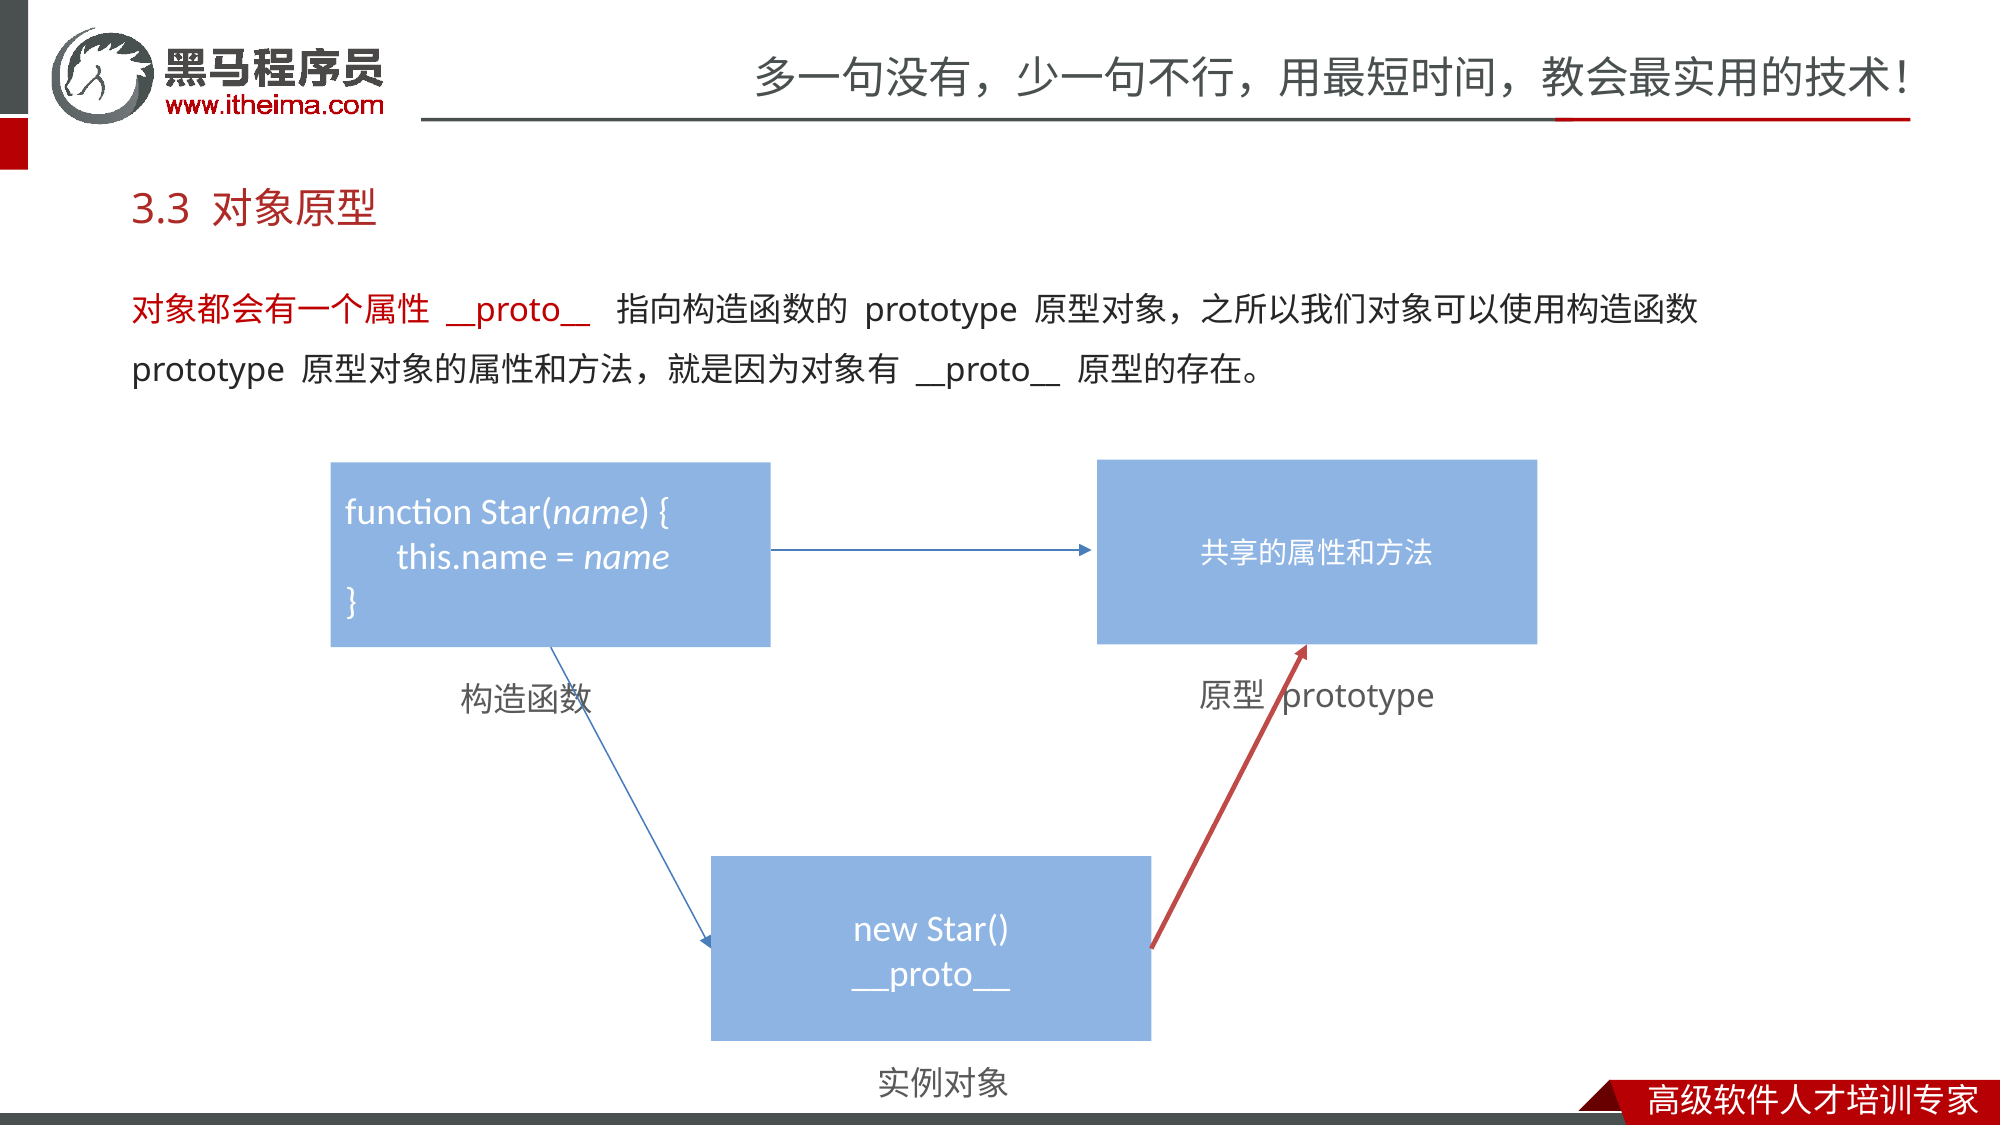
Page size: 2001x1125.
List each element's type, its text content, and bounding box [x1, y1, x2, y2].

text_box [550, 646, 712, 949]
text_box 构造函数 [445, 670, 545, 726]
picture [50, 26, 384, 125]
text_box 实例对象 [862, 1054, 1025, 1110]
text_box function Star(name) { this.name = name } [328, 460, 773, 649]
text_box new Star() __proto__ [709, 854, 1153, 1043]
list 对象都会有一个属性 __proto__ 指向构造函数的 prototype 原型对象，之所以我们对象可以使用构造函数 prototype 原型对象的属性和方法，就是因为对象有 __proto__ 原型的存在。 [116, 261, 1876, 437]
text_box 共享的属性和方法 [1095, 458, 1539, 646]
text_box 原型 prototype [1312, 666, 1450, 722]
title 3.3 对象原型 [116, 164, 1880, 250]
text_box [1151, 644, 1308, 949]
